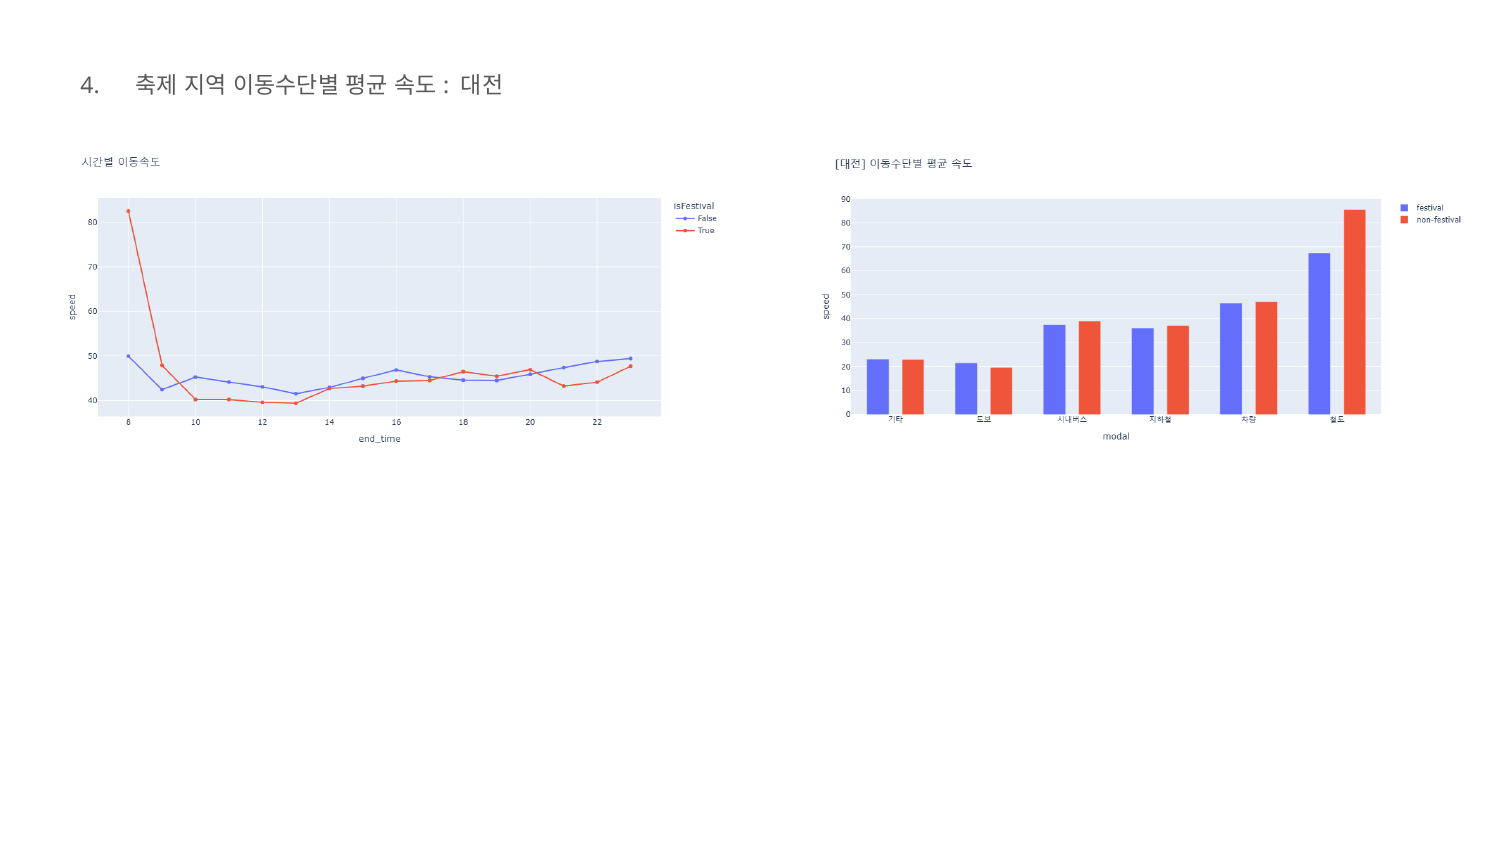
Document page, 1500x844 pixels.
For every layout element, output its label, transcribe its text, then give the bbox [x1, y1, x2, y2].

picture [800, 136, 1472, 465]
picture [47, 133, 729, 467]
text_box 4. 축제 지역 이동수단별 평균 속도: 대전 [47, 51, 769, 116]
